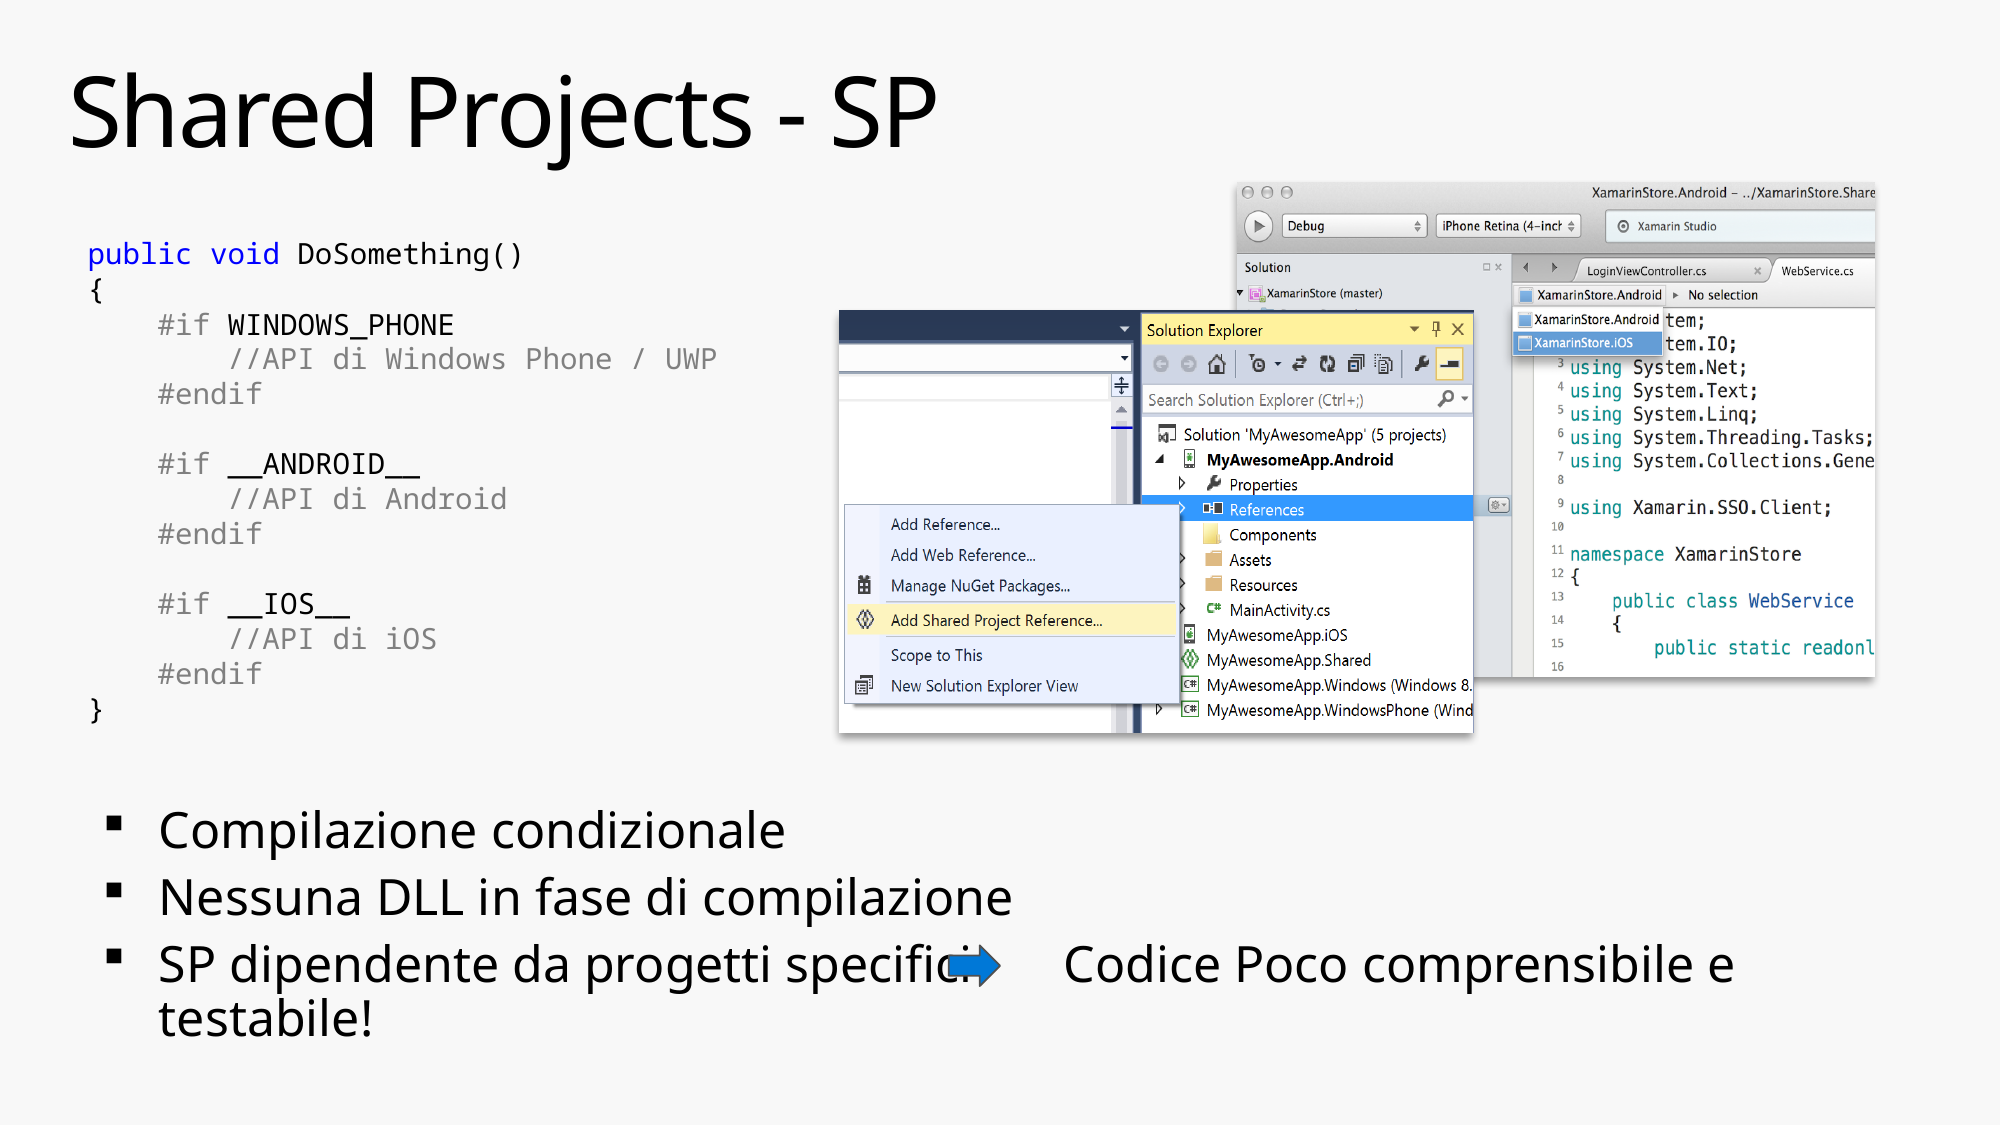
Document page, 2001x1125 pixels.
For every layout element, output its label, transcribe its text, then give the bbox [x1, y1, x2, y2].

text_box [839, 182, 1875, 733]
text_box Compilazione condizionale Nessuna DLL in fase di compilazione SP dipendente da progetti specifici Codice Poco comprensibile e testabile! [72, 781, 1930, 1071]
text_box [947, 944, 1001, 987]
text_box public void DoSomething() { #if WINDOWS_PHONE //API di Windows Phone / UWP #endif #if __ANDROID__ //API di Android #endif #if __IOS__ //API di iOS #endif } [72, 228, 839, 733]
title Shared Projects - SP [44, 47, 1957, 196]
